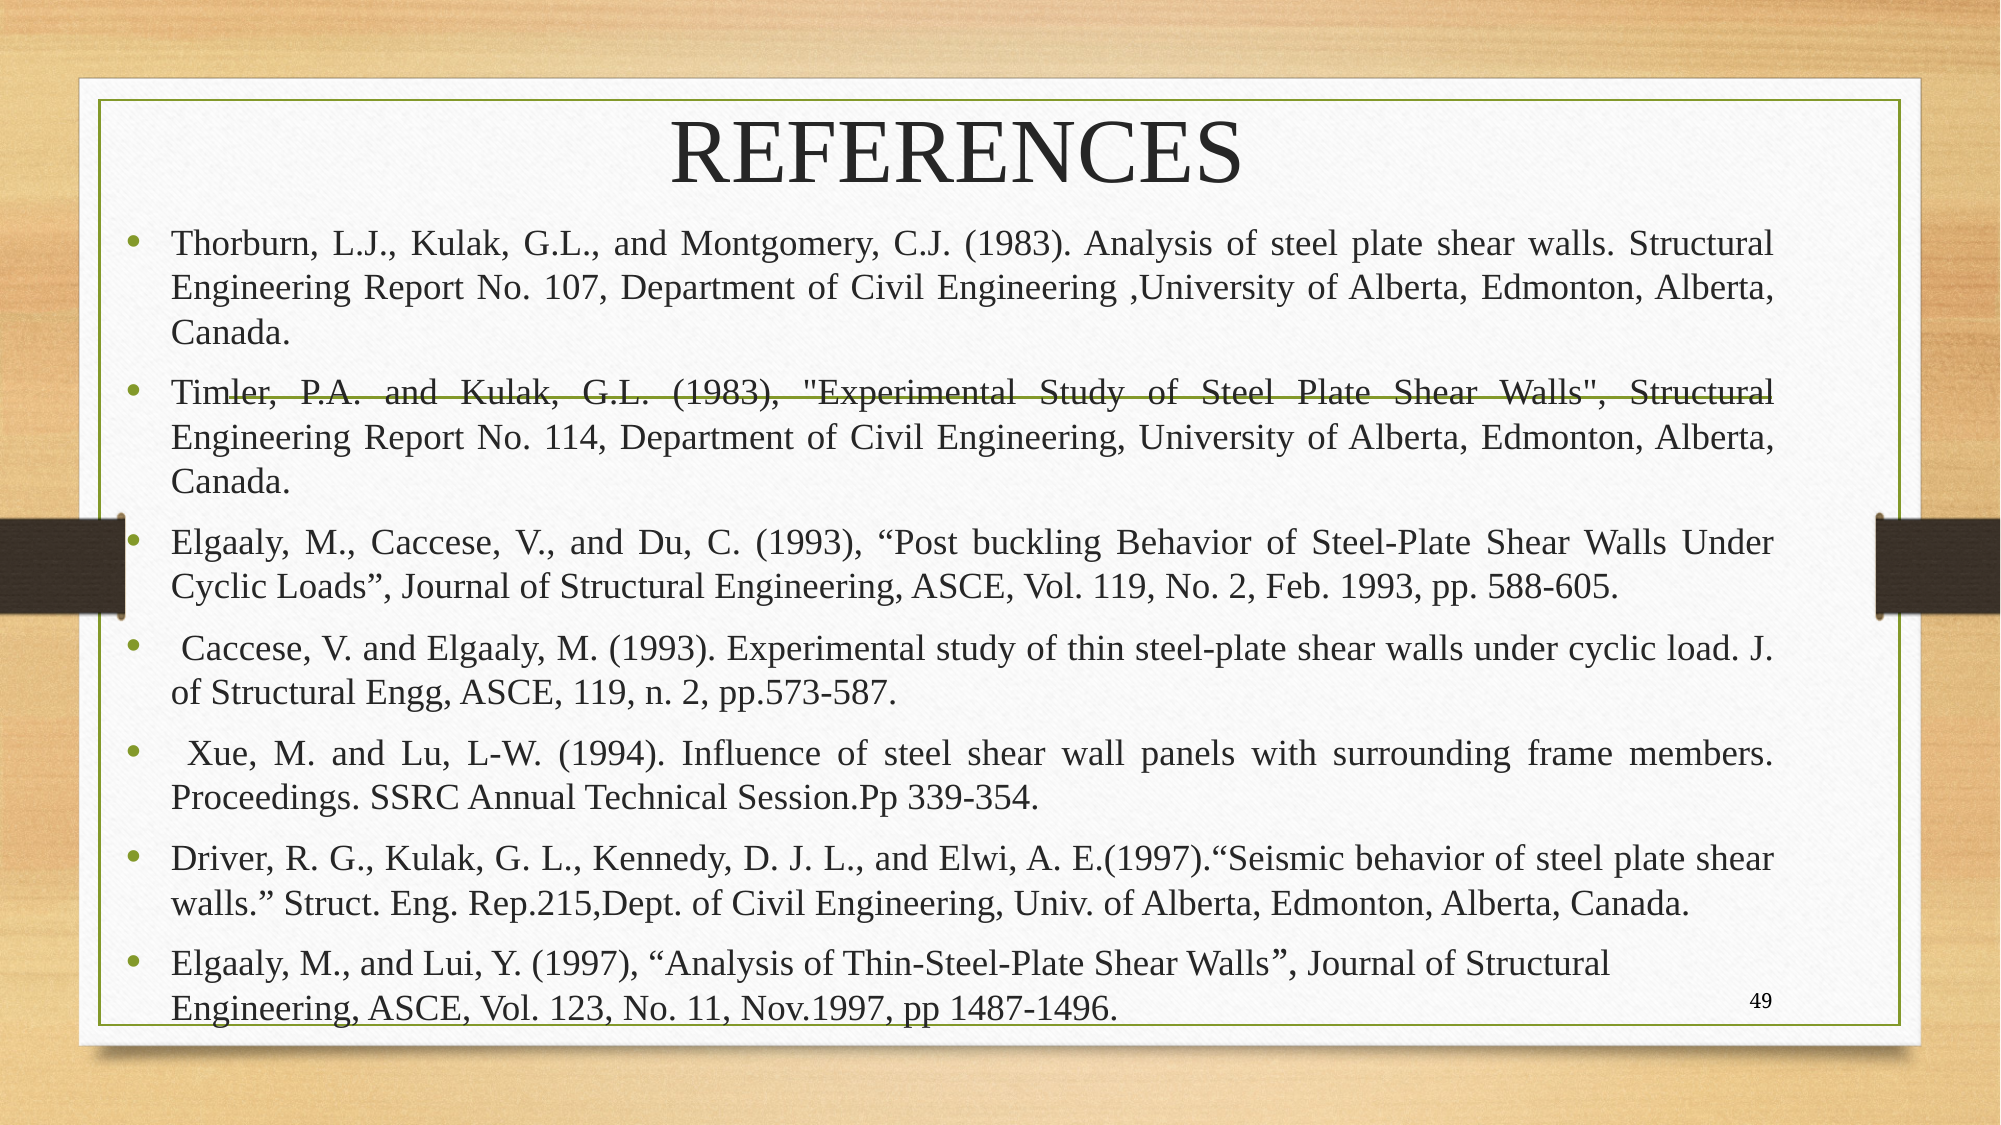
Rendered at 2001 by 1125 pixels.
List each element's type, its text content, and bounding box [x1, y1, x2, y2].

picture [0, 0, 2001, 1125]
title REFERENCES [0, 60, 1411, 232]
list Thorburn, L.J., Kulak, G.L., and Montgomery, C.J. (1983). Analysis of steel plate shear walls. Structural Engineering Report No. 107, Department of Civil Engineering ,University of Alberta, Edmonton, Alberta, Canada. Timler, P.A. and Kulak, G.L. (1983), "Experimental Study of Steel Plate Shear Walls", Structural Engineering Report No. 114, Department of Civil Engineering, University of Alberta, Edmonton, Alberta, Canada. Elgaaly, M., Caccese, V., and Du, C. (1993), “Post buckling Behavior of Steel-Plate Shear Walls Under Cyclic Loads”, Journal of Structural Engineering, ASCE, Vol. 119, No. 2, Feb. 1993, pp. 588-605. Caccese, V. and Elgaaly, M. (1993). Experimental study of thin steel-plate shear walls under cyclic load. J. of Structural Engg, ASCE, 119, n. 2, pp.573-587. Xue, M. and Lu, L-W. (1994). Influence of steel shear wall panels with surrounding frame members. Proceedings. SSRC Annual Technical Session.Pp 339-354. Driver, R. G., Kulak, G. L., Kennedy, D. J. L., and Elwi, A. E.(1997).“Seismic behavior of steel plate shear walls.” Struct. Eng. Rep.215,Dept. of Civil Engineering, Univ. of Alberta, Edmonton, Alberta, Canada. Elgaaly, M., and Lui, Y. (1997), “Analysis of Thin-Steel-Plate Shear Walls”, Journal of Structural Engineering, ASCE, Vol. 123, No. 11, Nov.1997, pp 1487-1496. [111, 210, 1793, 1067]
slide_number 49 [1698, 979, 1788, 1025]
